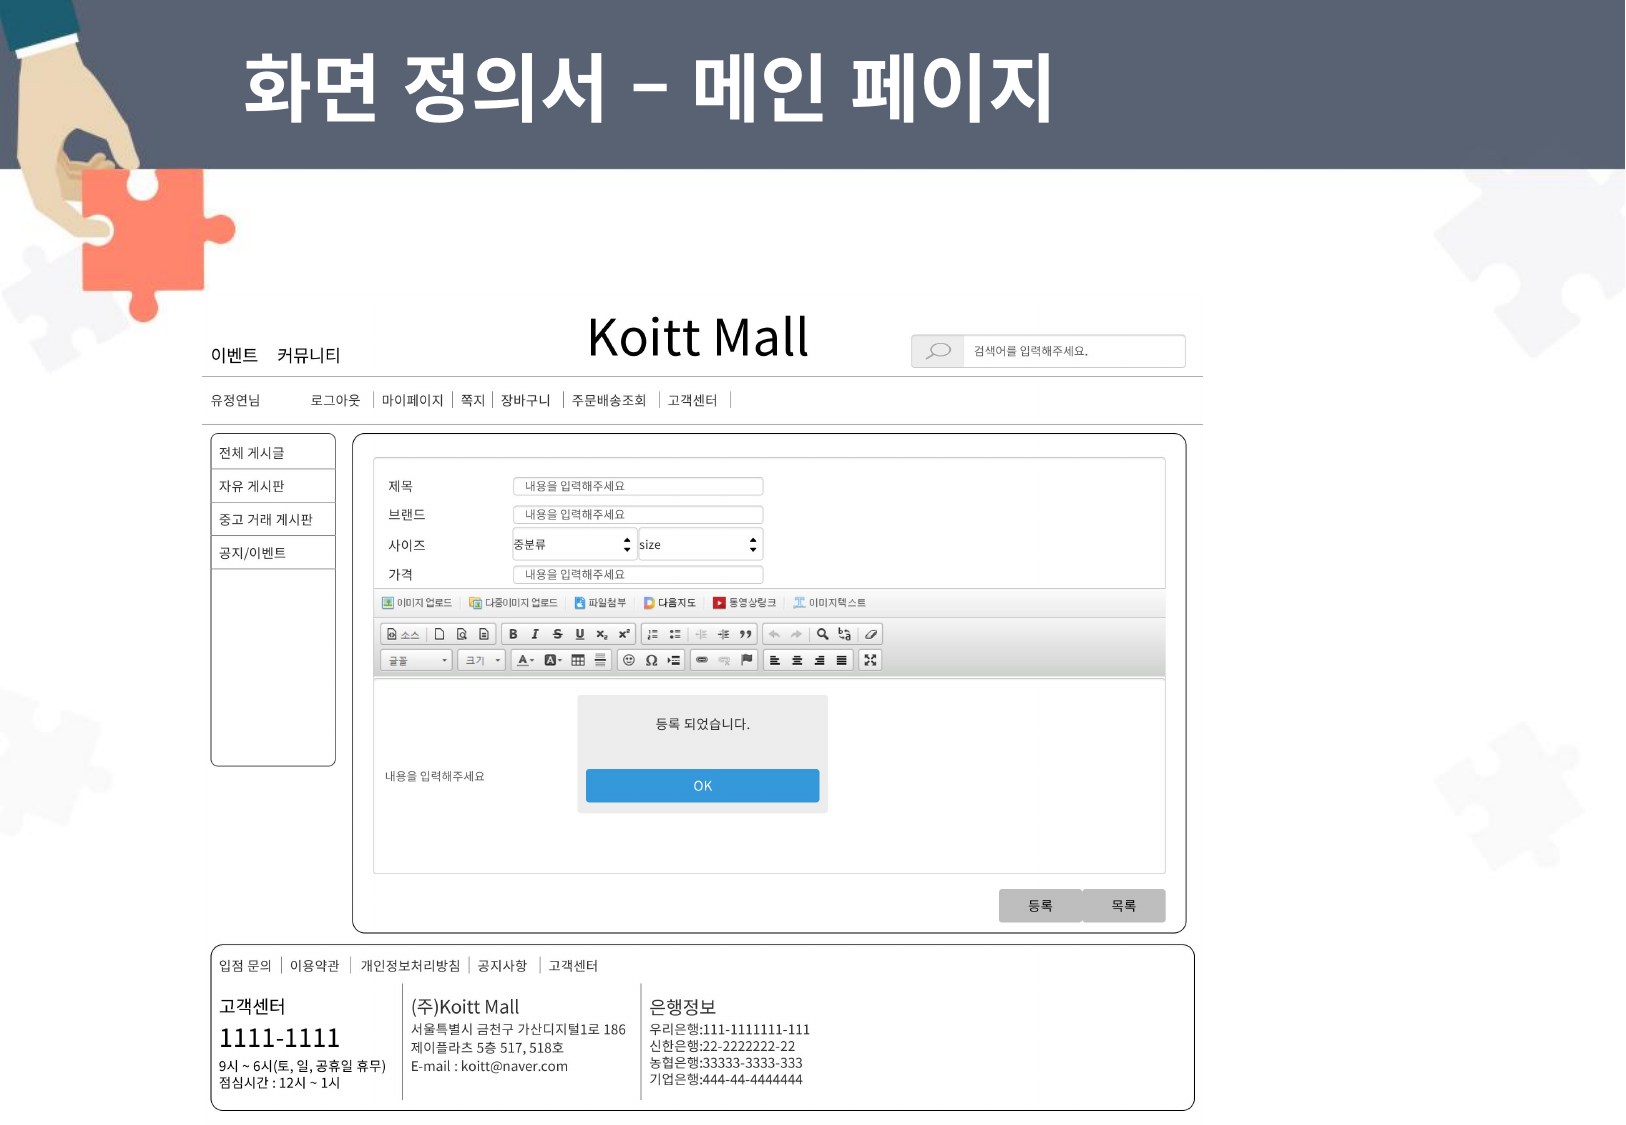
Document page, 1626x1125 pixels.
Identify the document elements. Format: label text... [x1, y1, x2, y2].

picture [0, 0, 1625, 1125]
title 화면 정의서 – 메인 페이지 [228, 28, 1498, 157]
